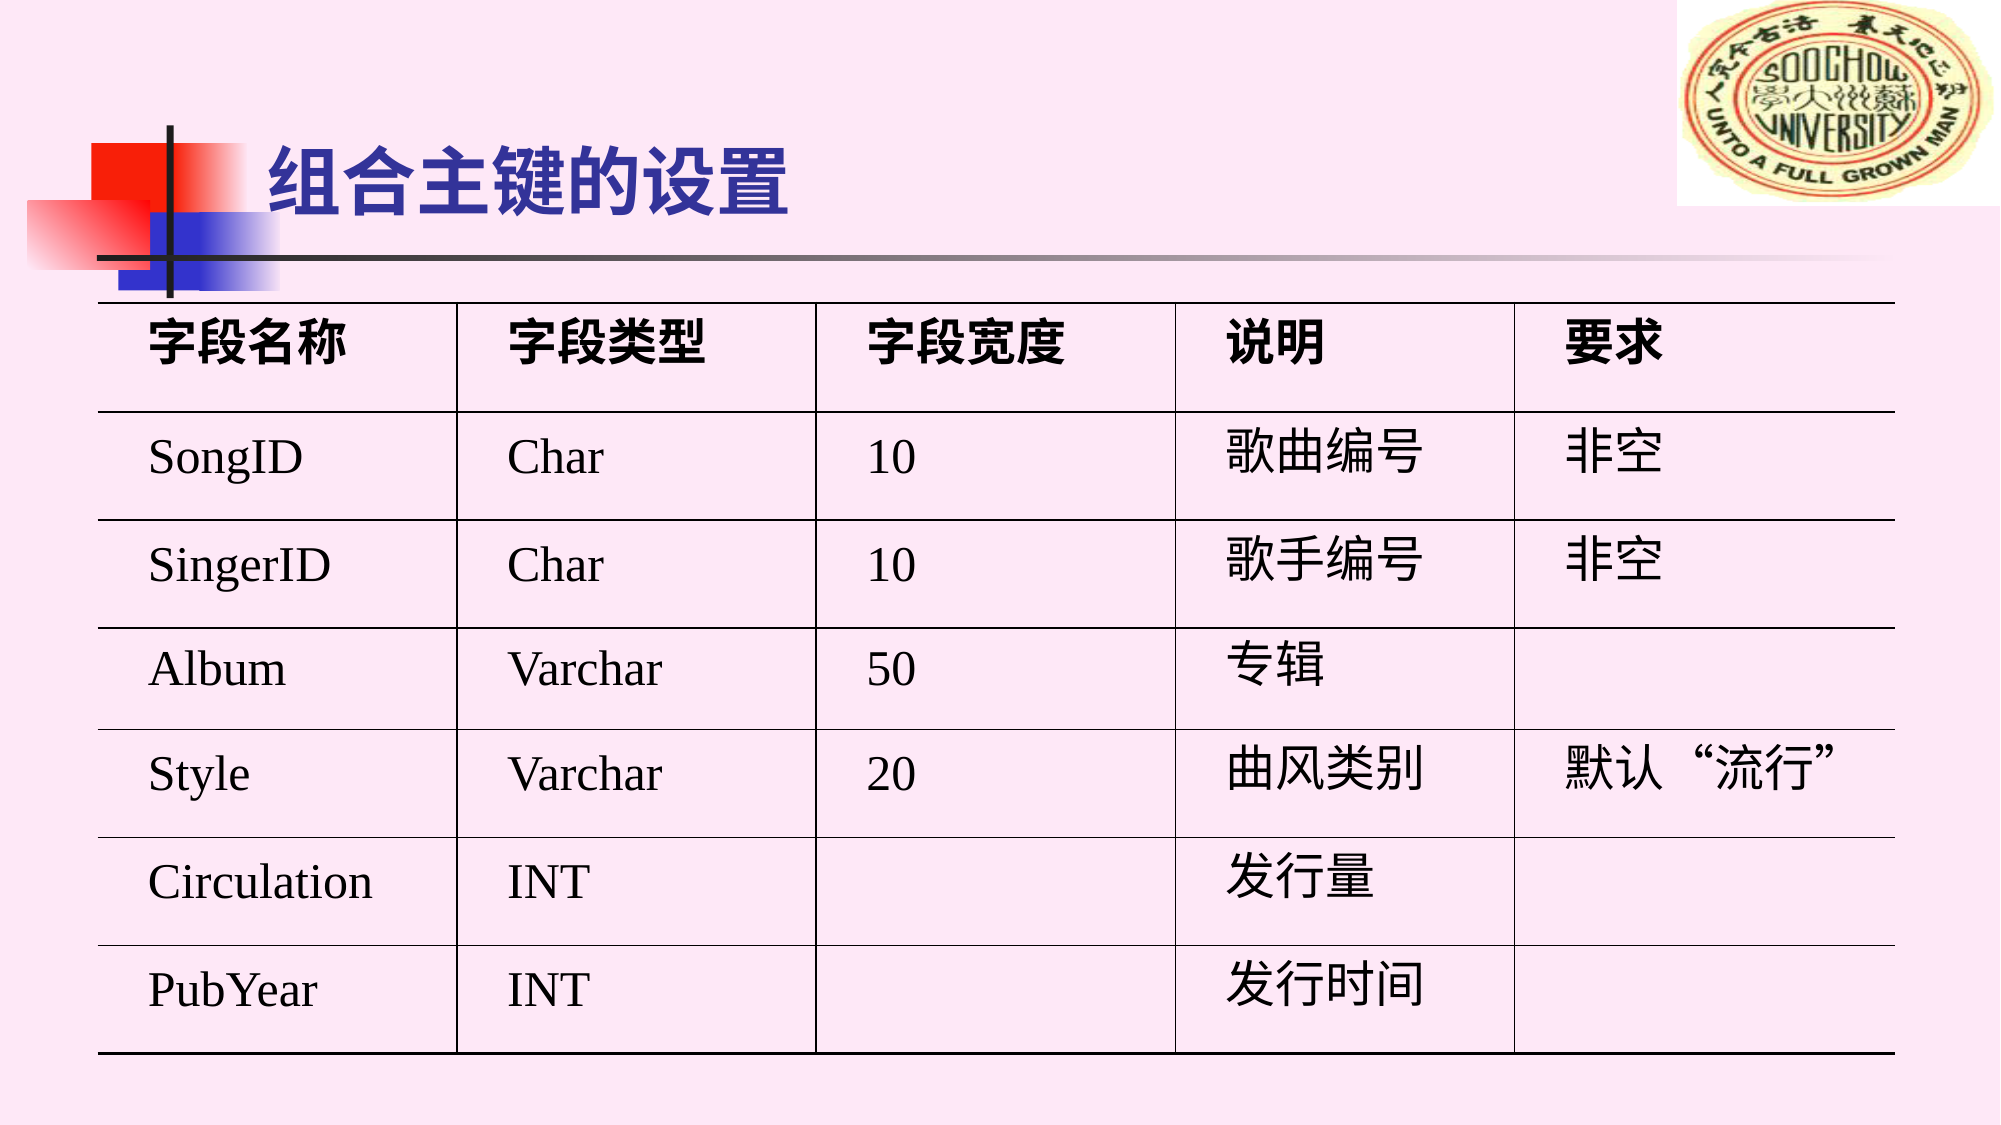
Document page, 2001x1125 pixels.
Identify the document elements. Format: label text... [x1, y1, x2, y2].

table_cell 10 [817, 413, 1175, 519]
table_cell Style [98, 730, 456, 837]
table_cell 10 [817, 521, 1175, 627]
table_cell SongID [98, 413, 456, 519]
table_cell INT [458, 946, 815, 1052]
picture [1677, 0, 2000, 206]
table_header 字段类型 [458, 304, 815, 411]
table_cell [817, 946, 1175, 1052]
table_cell Varchar [458, 629, 815, 729]
table_cell 20 [817, 730, 1175, 837]
table_cell Char [458, 413, 815, 519]
table_cell 曲风类别 [1176, 730, 1514, 837]
table_cell 歌手编号 [1176, 521, 1514, 627]
table_cell Circulation [98, 838, 456, 945]
table_header 字段宽度 [817, 304, 1175, 411]
table_header 说明 [1176, 304, 1514, 411]
table_cell SingerID [98, 521, 456, 627]
table_header 字段名称 [98, 304, 456, 411]
table_cell Varchar [458, 730, 815, 837]
title 组合主键的设置 [251, 101, 1957, 232]
table_cell [1515, 629, 1895, 729]
table_cell 发行时间 [1176, 946, 1514, 1052]
table_cell 50 [817, 629, 1175, 729]
table_cell 发行量 [1176, 838, 1514, 945]
table_cell 专辑 [1176, 629, 1514, 729]
table_header 要求 [1515, 304, 1895, 411]
table_cell [817, 838, 1175, 945]
table_cell 非空 [1515, 413, 1895, 519]
table_cell Char [458, 521, 815, 627]
table_cell 非空 [1515, 521, 1895, 627]
table_cell 歌曲编号 [1176, 413, 1514, 519]
table_cell PubYear [98, 946, 456, 1052]
table_cell INT [458, 838, 815, 945]
table_cell 默认“流行” [1515, 730, 1895, 837]
table_cell [1515, 946, 1895, 1052]
table_cell [1515, 838, 1895, 945]
table_cell Album [98, 629, 456, 729]
